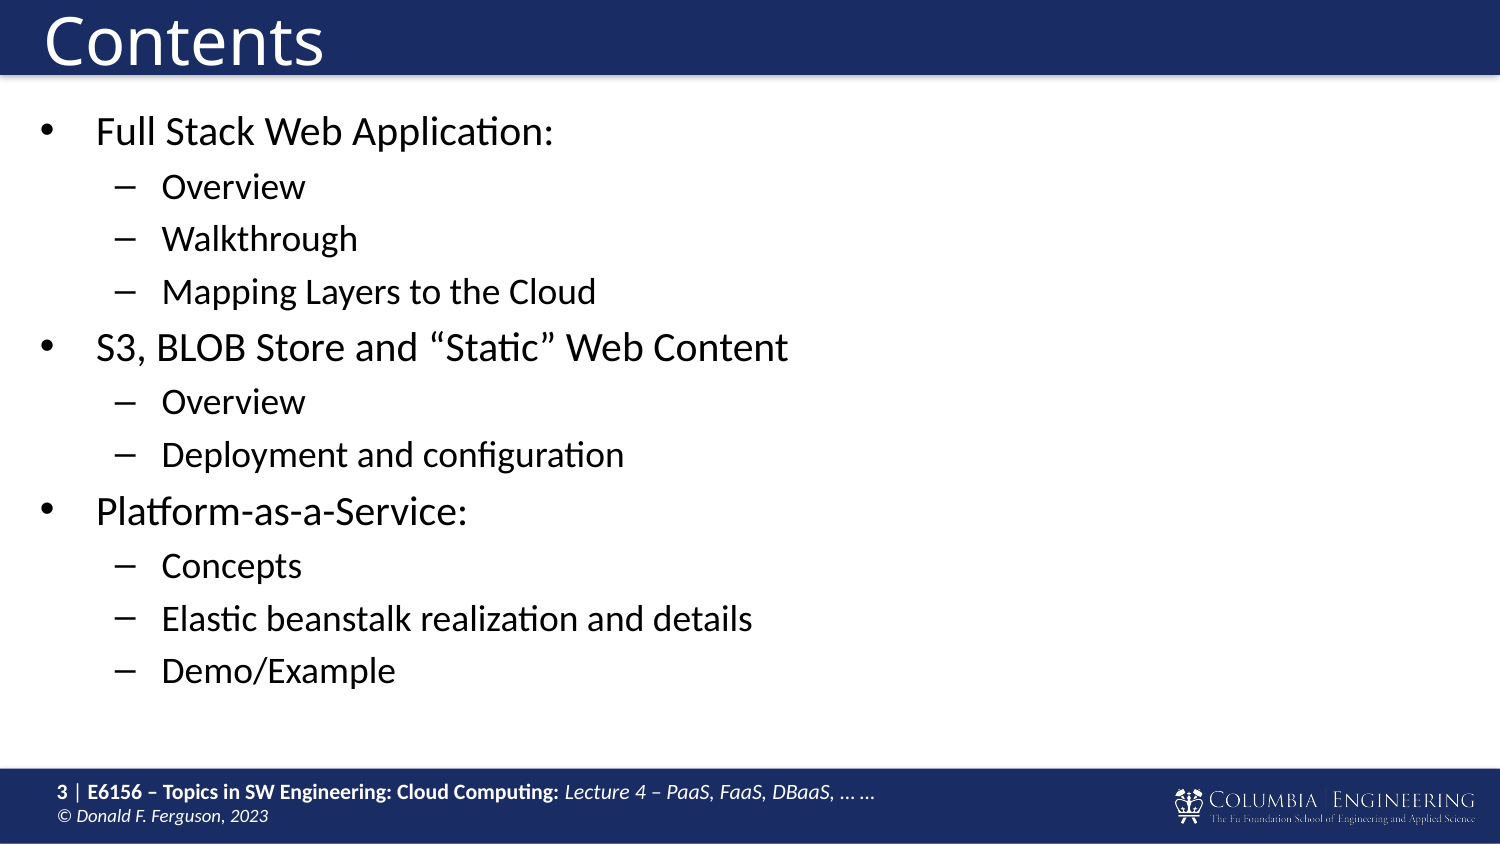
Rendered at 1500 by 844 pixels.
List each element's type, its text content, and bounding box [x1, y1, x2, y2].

list Full Stack Web Application: Overview Walkthrough Mapping Layers to the Cloud S3, BLOB Store and “Static” Web Content Overview Deployment and configuration Platform-as-a-Service: Concepts Elastic beanstalk realization and details Demo/Example [24, 96, 1475, 760]
title Contents [28, 0, 1450, 73]
